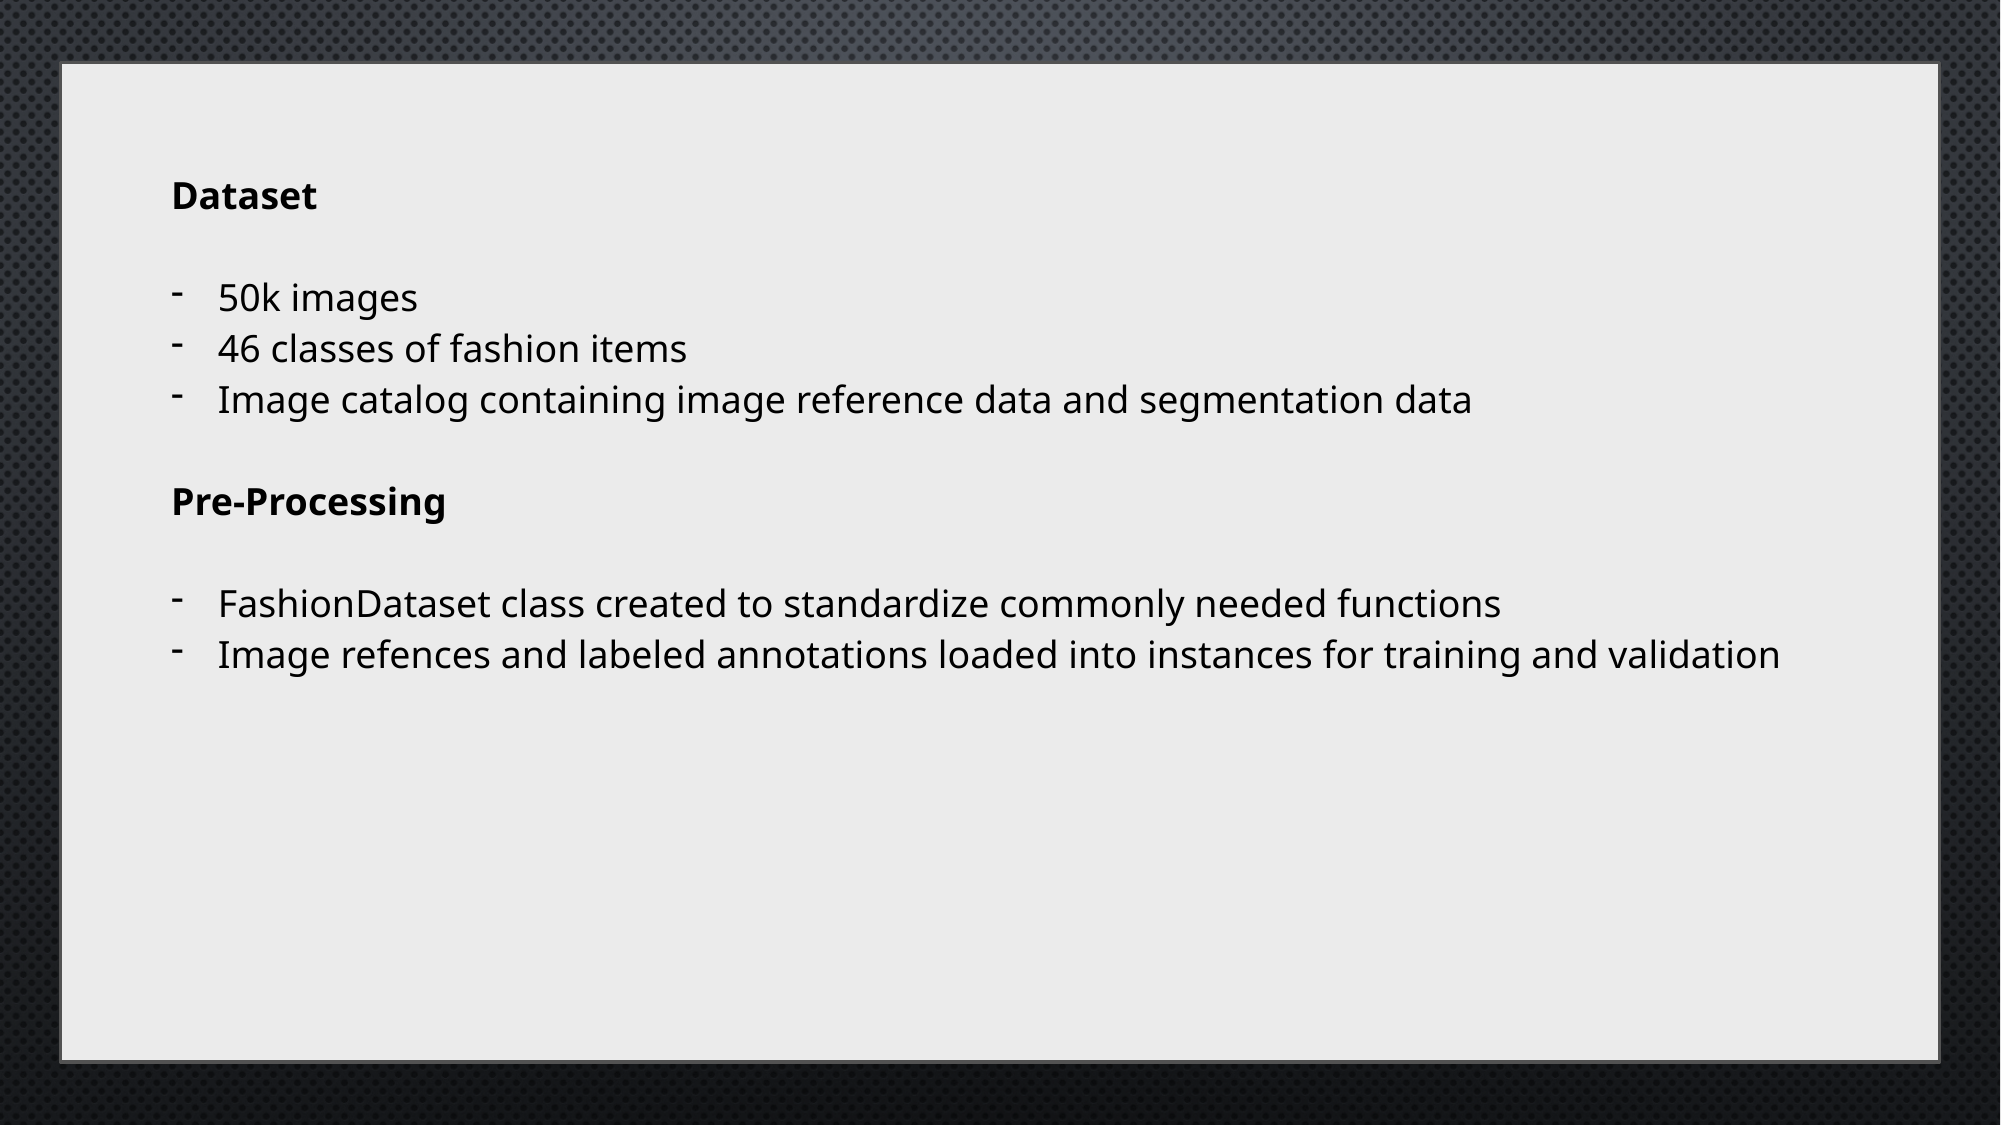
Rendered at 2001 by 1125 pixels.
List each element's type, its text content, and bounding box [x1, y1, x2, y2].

text_box Dataset 50k images 46 classes of fashion items Image catalog containing image reference data and segmentation data Pre-Processing FashionDataset class created to standardize commonly needed functions Image refences and labeled annotations loaded into instances for training and validation [95, 94, 1887, 1041]
